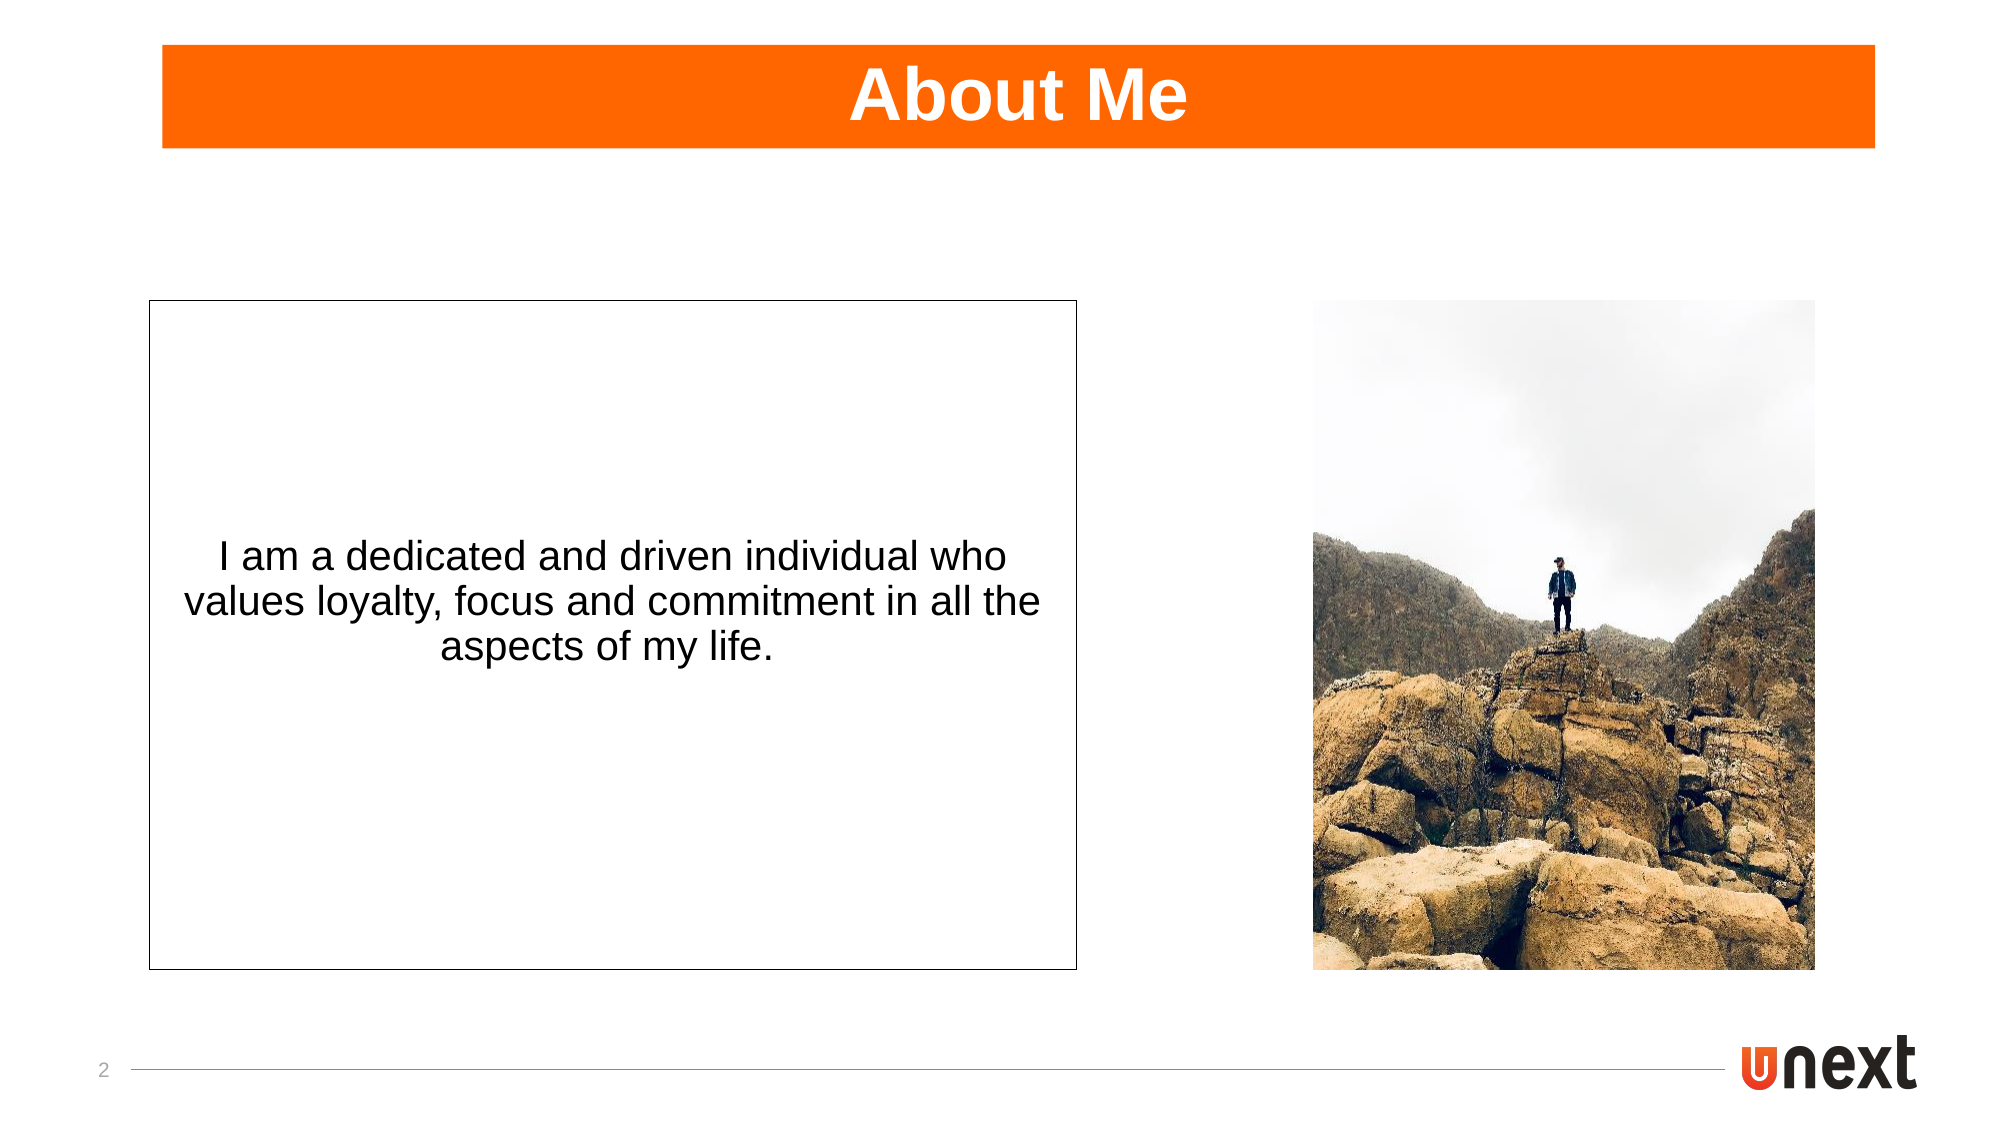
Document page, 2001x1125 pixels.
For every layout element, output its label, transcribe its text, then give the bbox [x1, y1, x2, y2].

title About Me [162, 44, 1876, 149]
text_box I am a dedicated and driven individual who values loyalty, focus and commitment in all the aspects of my life. [149, 300, 1077, 970]
slide_number 2 [48, 1047, 110, 1091]
picture [1313, 300, 1815, 970]
picture [1742, 1035, 1917, 1090]
